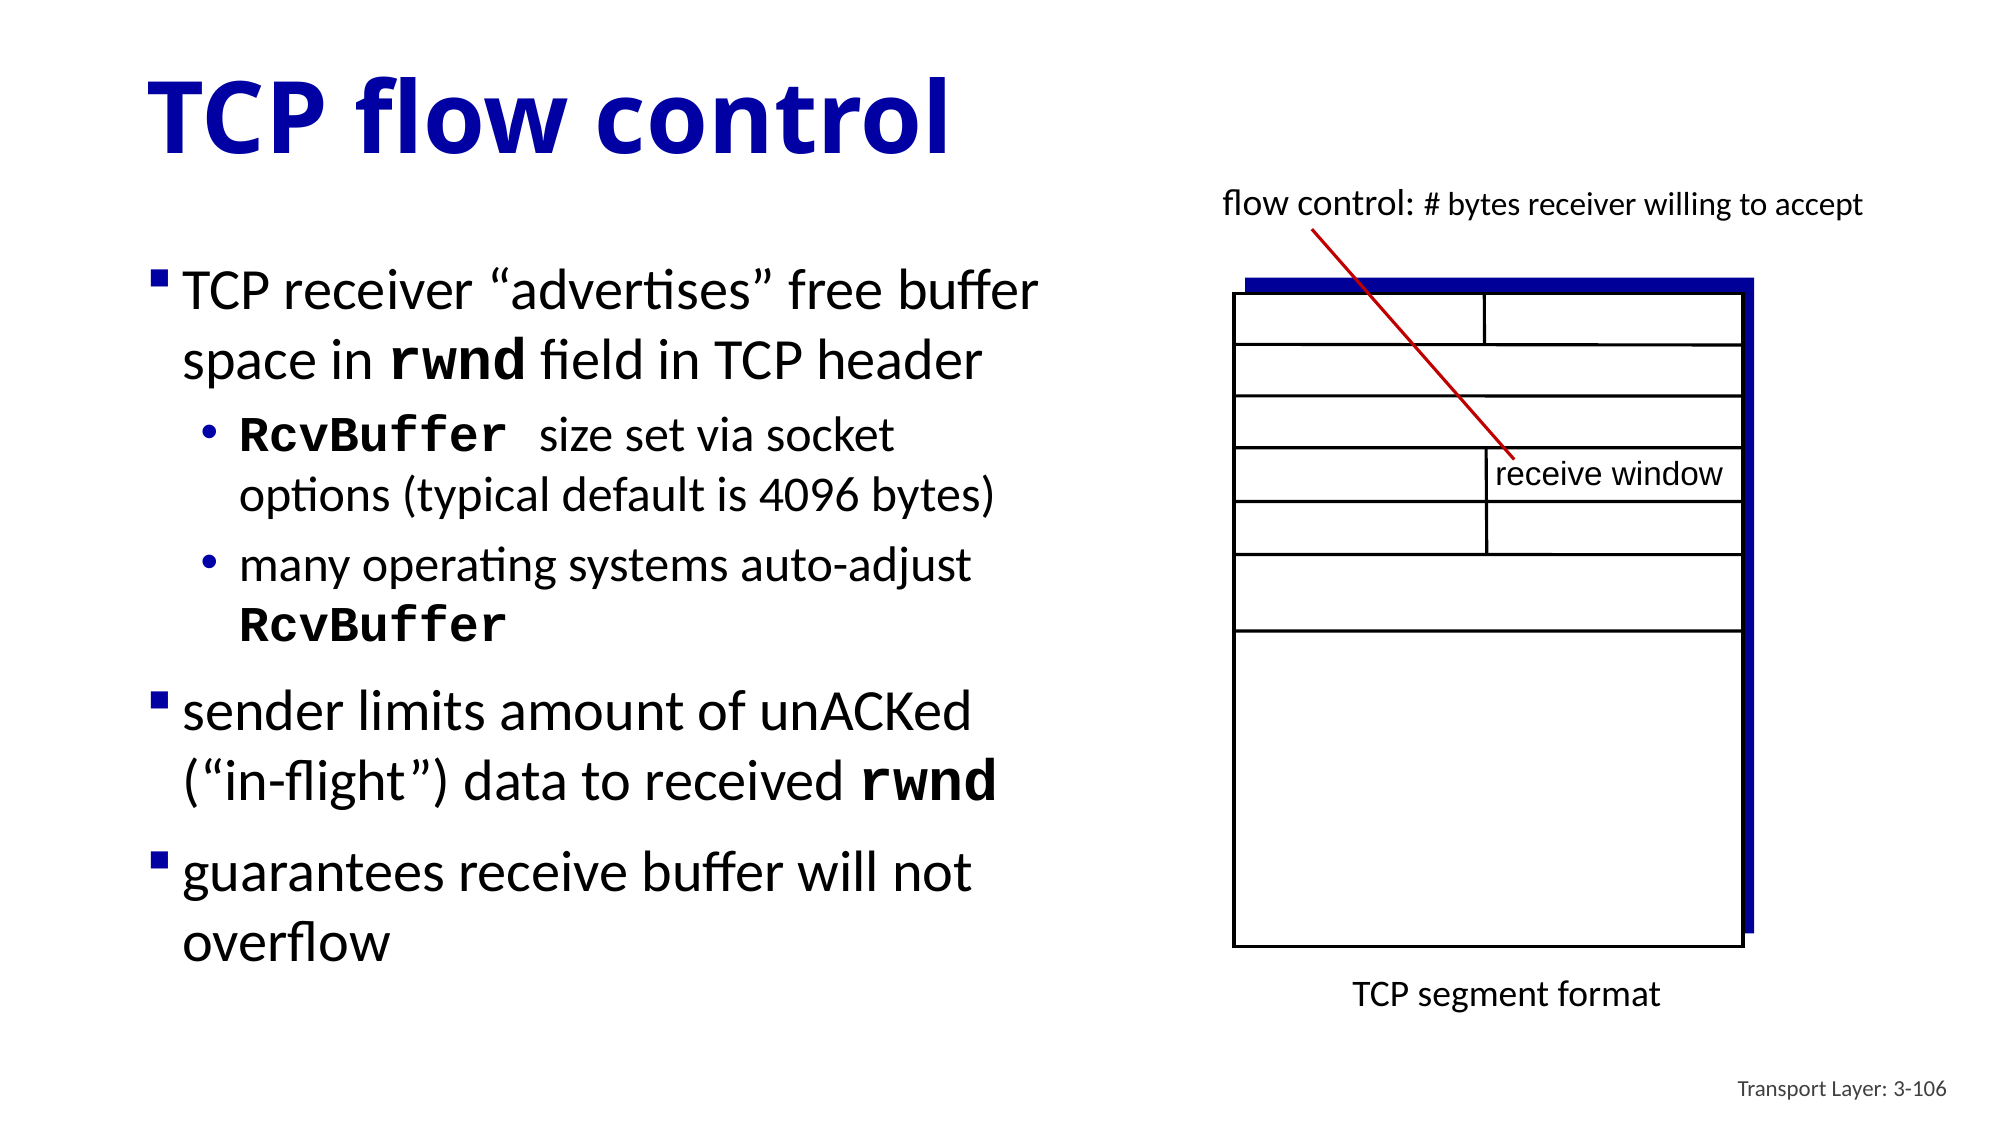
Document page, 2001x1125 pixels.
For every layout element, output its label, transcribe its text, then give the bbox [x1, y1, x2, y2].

slide_number Transport Layer: 3-106 [1512, 1056, 1963, 1117]
title TCP flow control [131, 47, 2000, 195]
text_box TCP receiver “advertises” free buffer space in rwnd field in TCP header RcvBuffer size set via socket options (typical default is 4096 bytes) many operating systems auto-adjust RcvBuffer sender limits amount of unACKed (“in-flight”) data to received rwnd guarantees receive buffer will not overflow [109, 243, 1066, 1049]
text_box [1207, 175, 1922, 1023]
